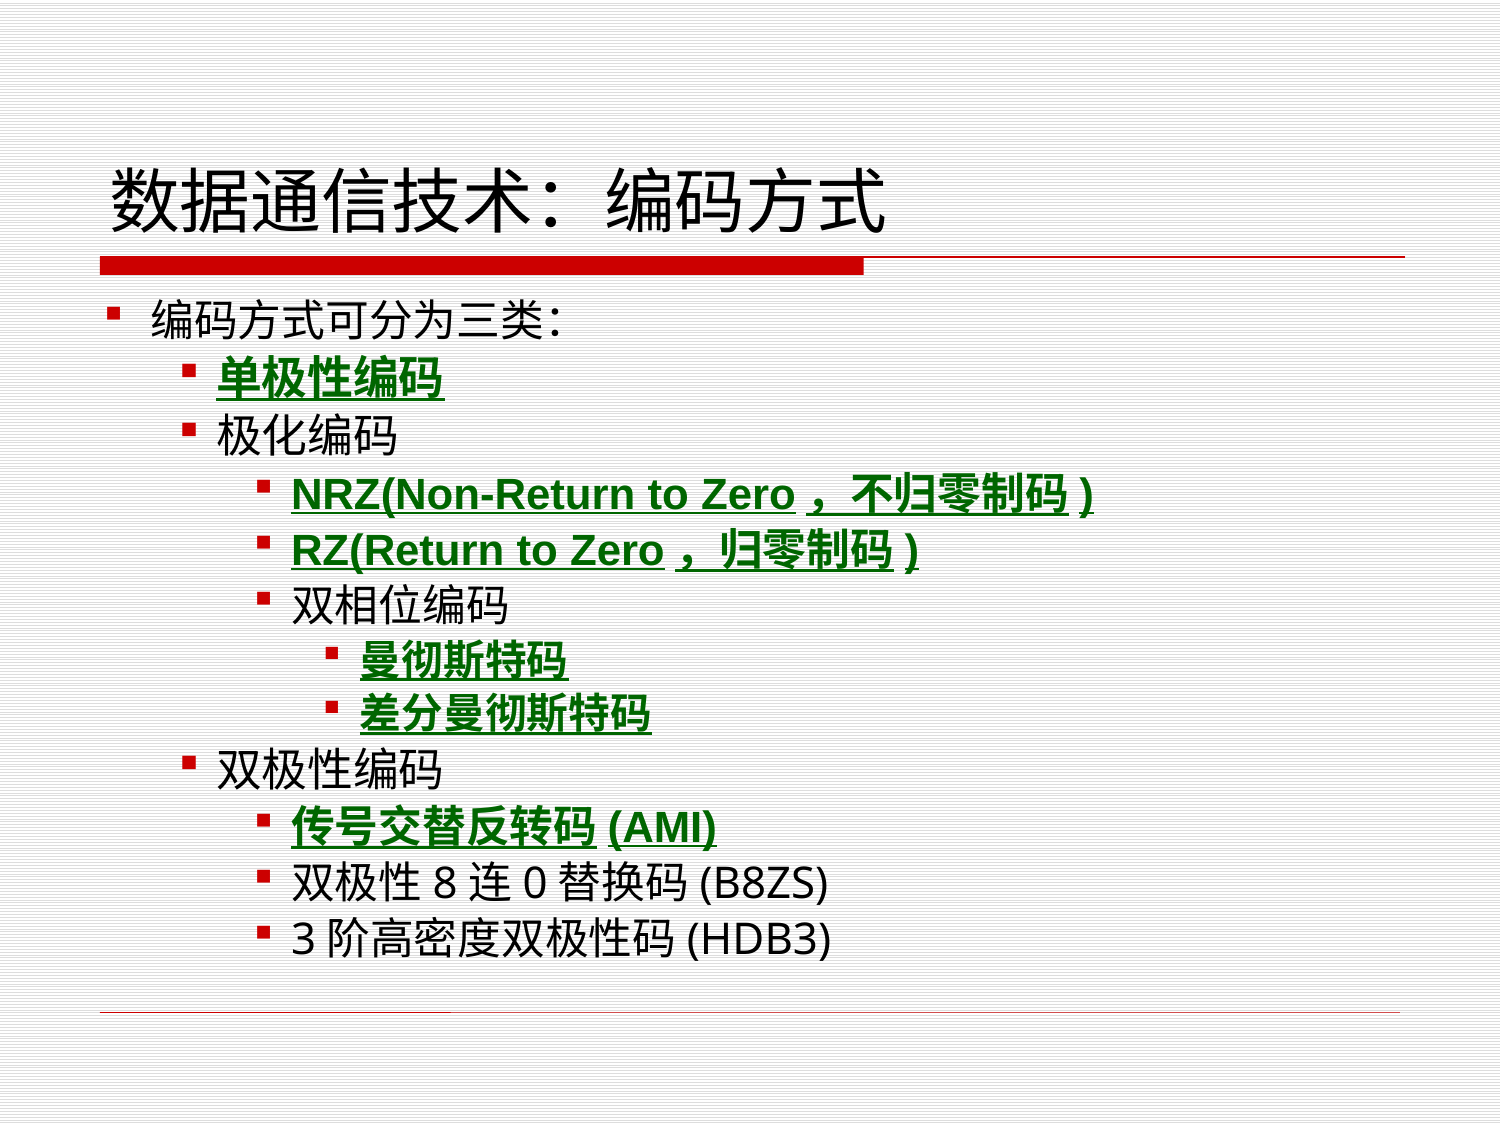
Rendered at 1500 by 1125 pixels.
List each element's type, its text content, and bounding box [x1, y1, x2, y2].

title 数据通信技术：编码方式 [94, 50, 1407, 250]
list 编码方式可分为三类： 单极性编码 极化编码 NRZ(Non-Return to Zero，不归零制码) RZ(Return to Zero，归零制码) 双相位编码 曼彻斯特码 差分曼彻斯特码 双极性编码 传号交替反转码(AMI) 双极性8连0替换码(B8ZS) 3阶高密度双极性码(HDB3) [88, 290, 1426, 1041]
